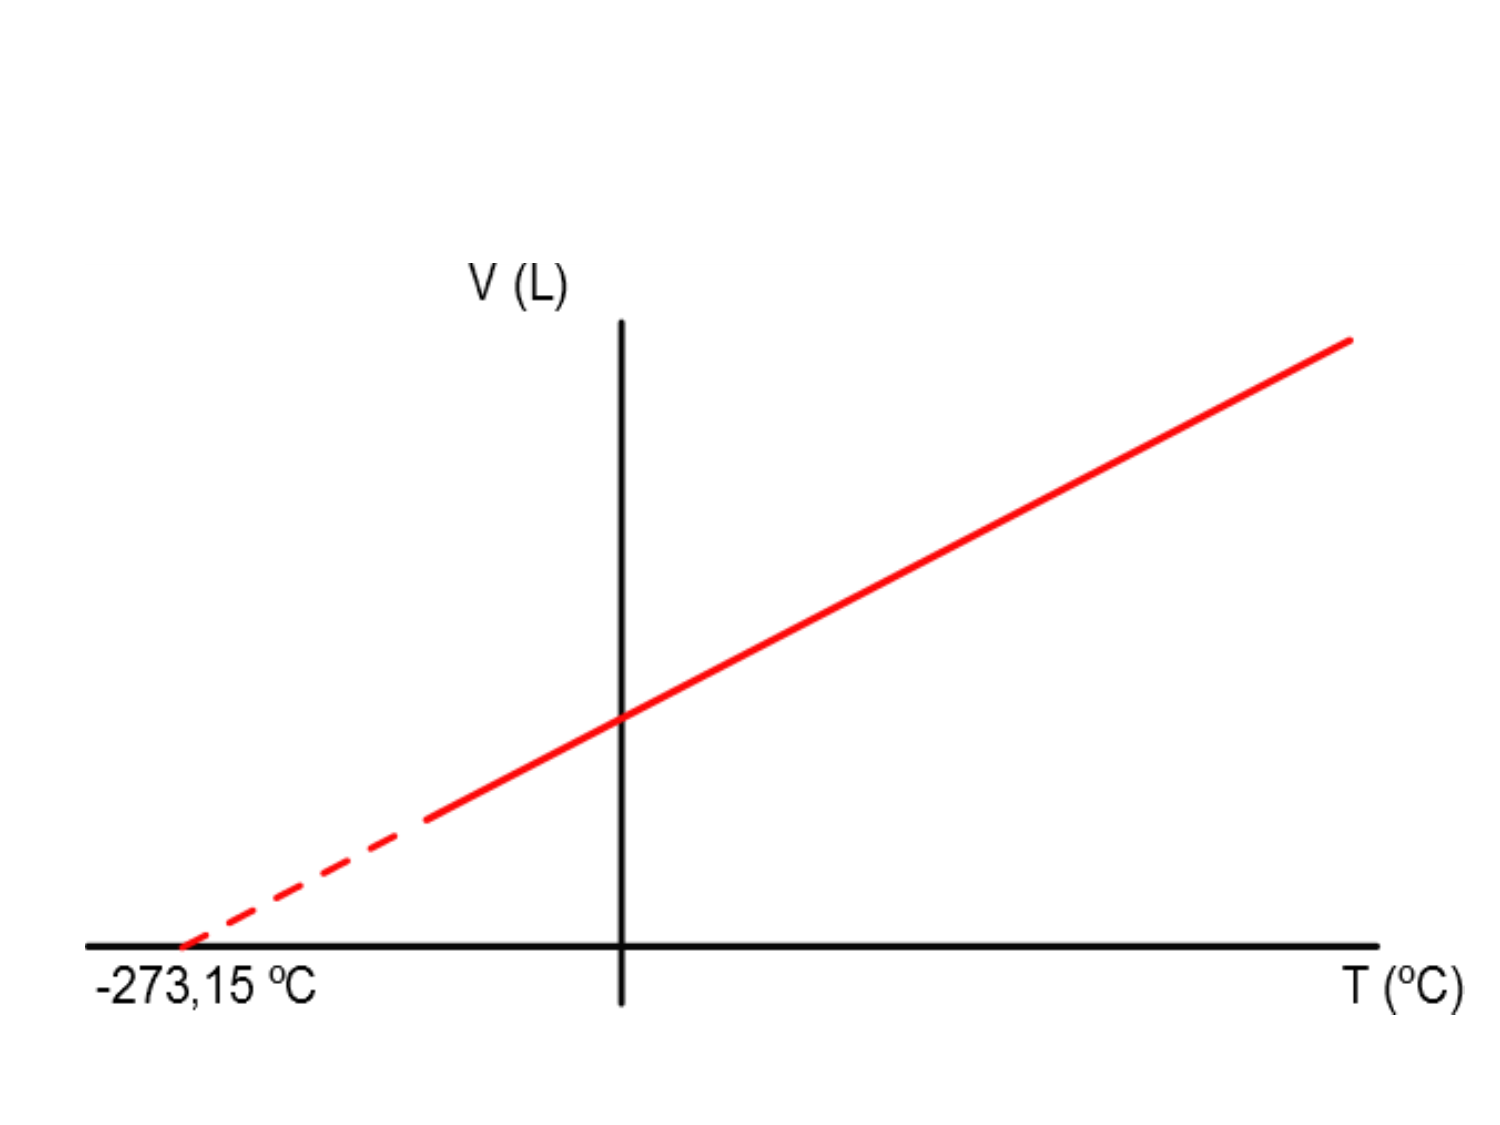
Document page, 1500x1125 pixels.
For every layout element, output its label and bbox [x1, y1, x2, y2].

picture [84, 263, 1465, 1015]
